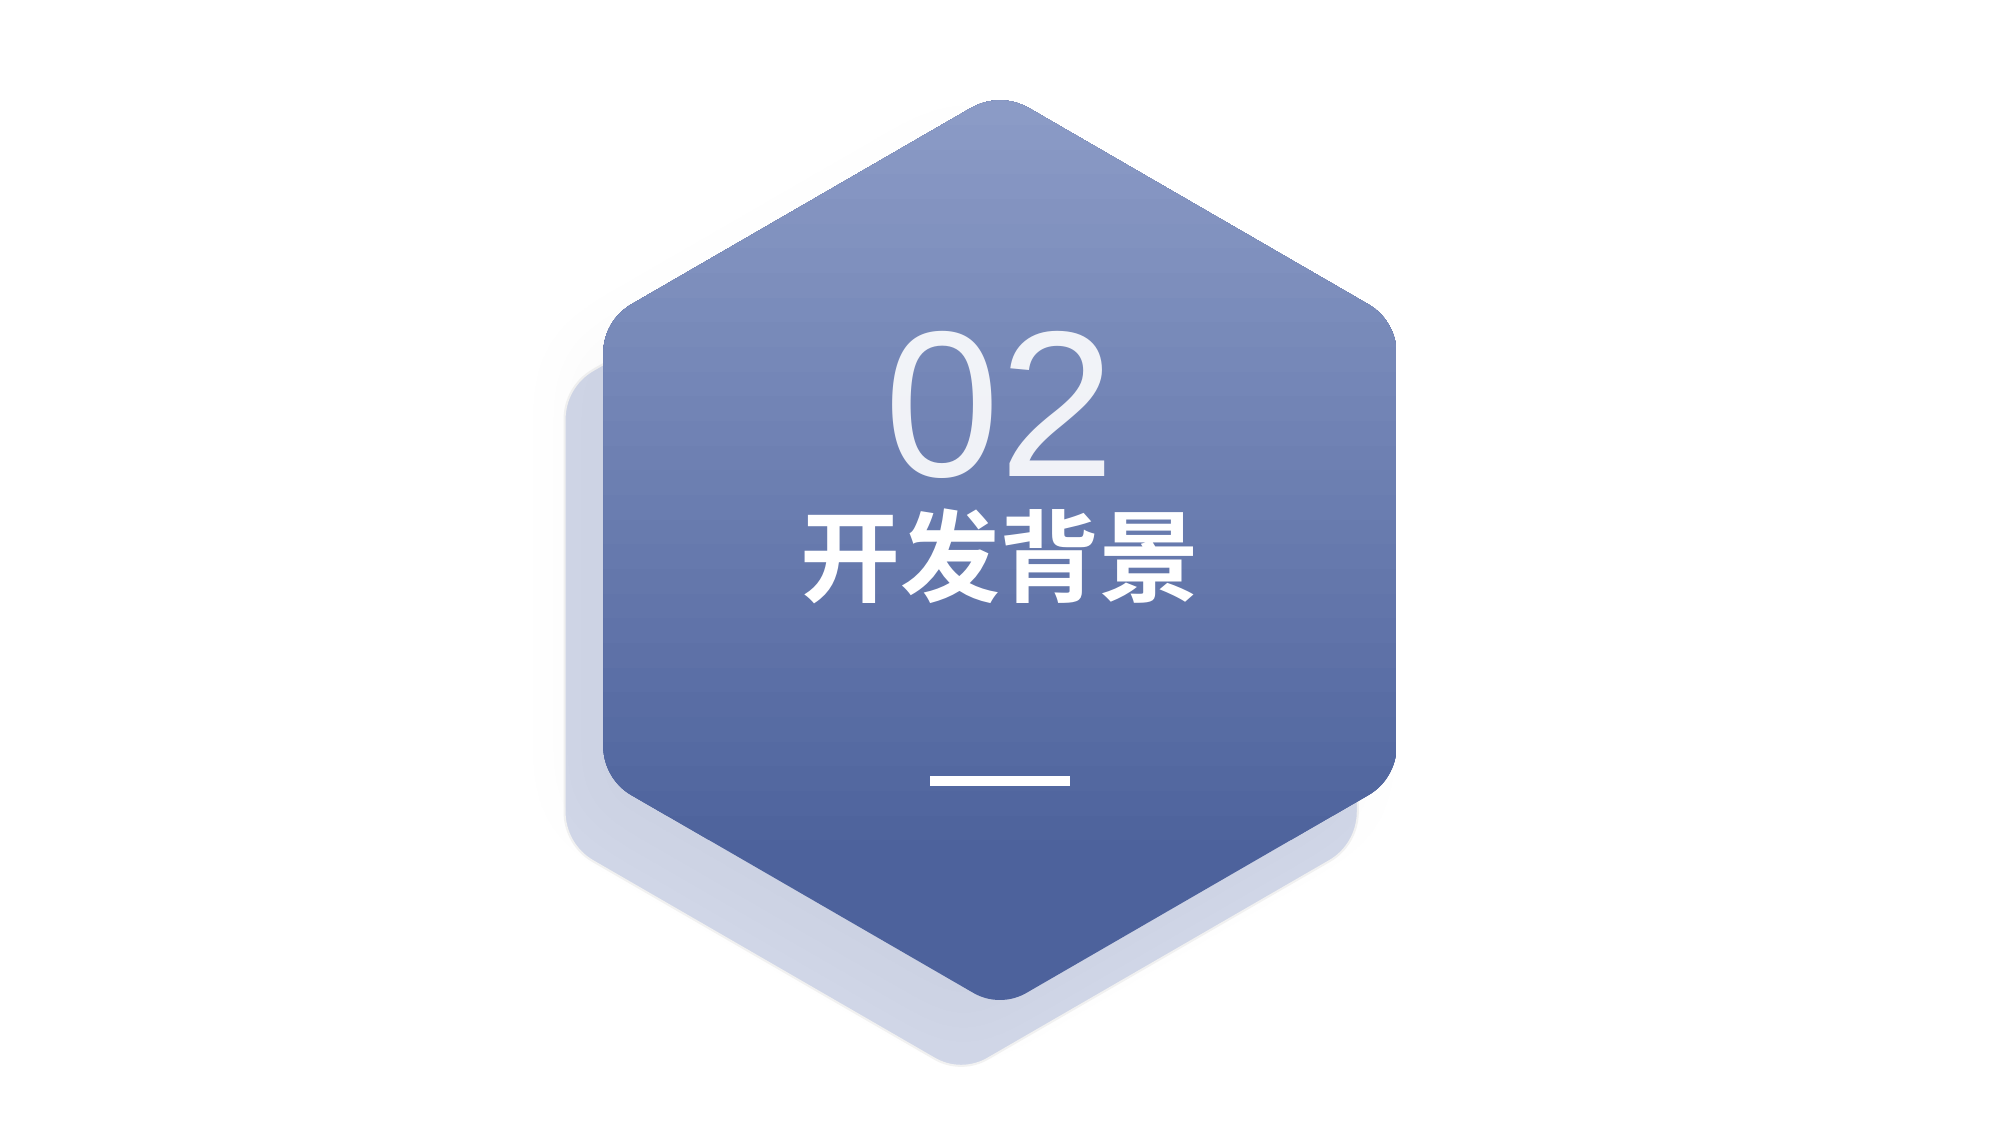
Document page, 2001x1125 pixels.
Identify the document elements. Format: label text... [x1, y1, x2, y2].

text_box [564, 364, 1358, 1066]
text_box 开发背景 [731, 508, 1269, 617]
text_box 02 [824, 308, 1176, 508]
text_box [603, 100, 1397, 1000]
